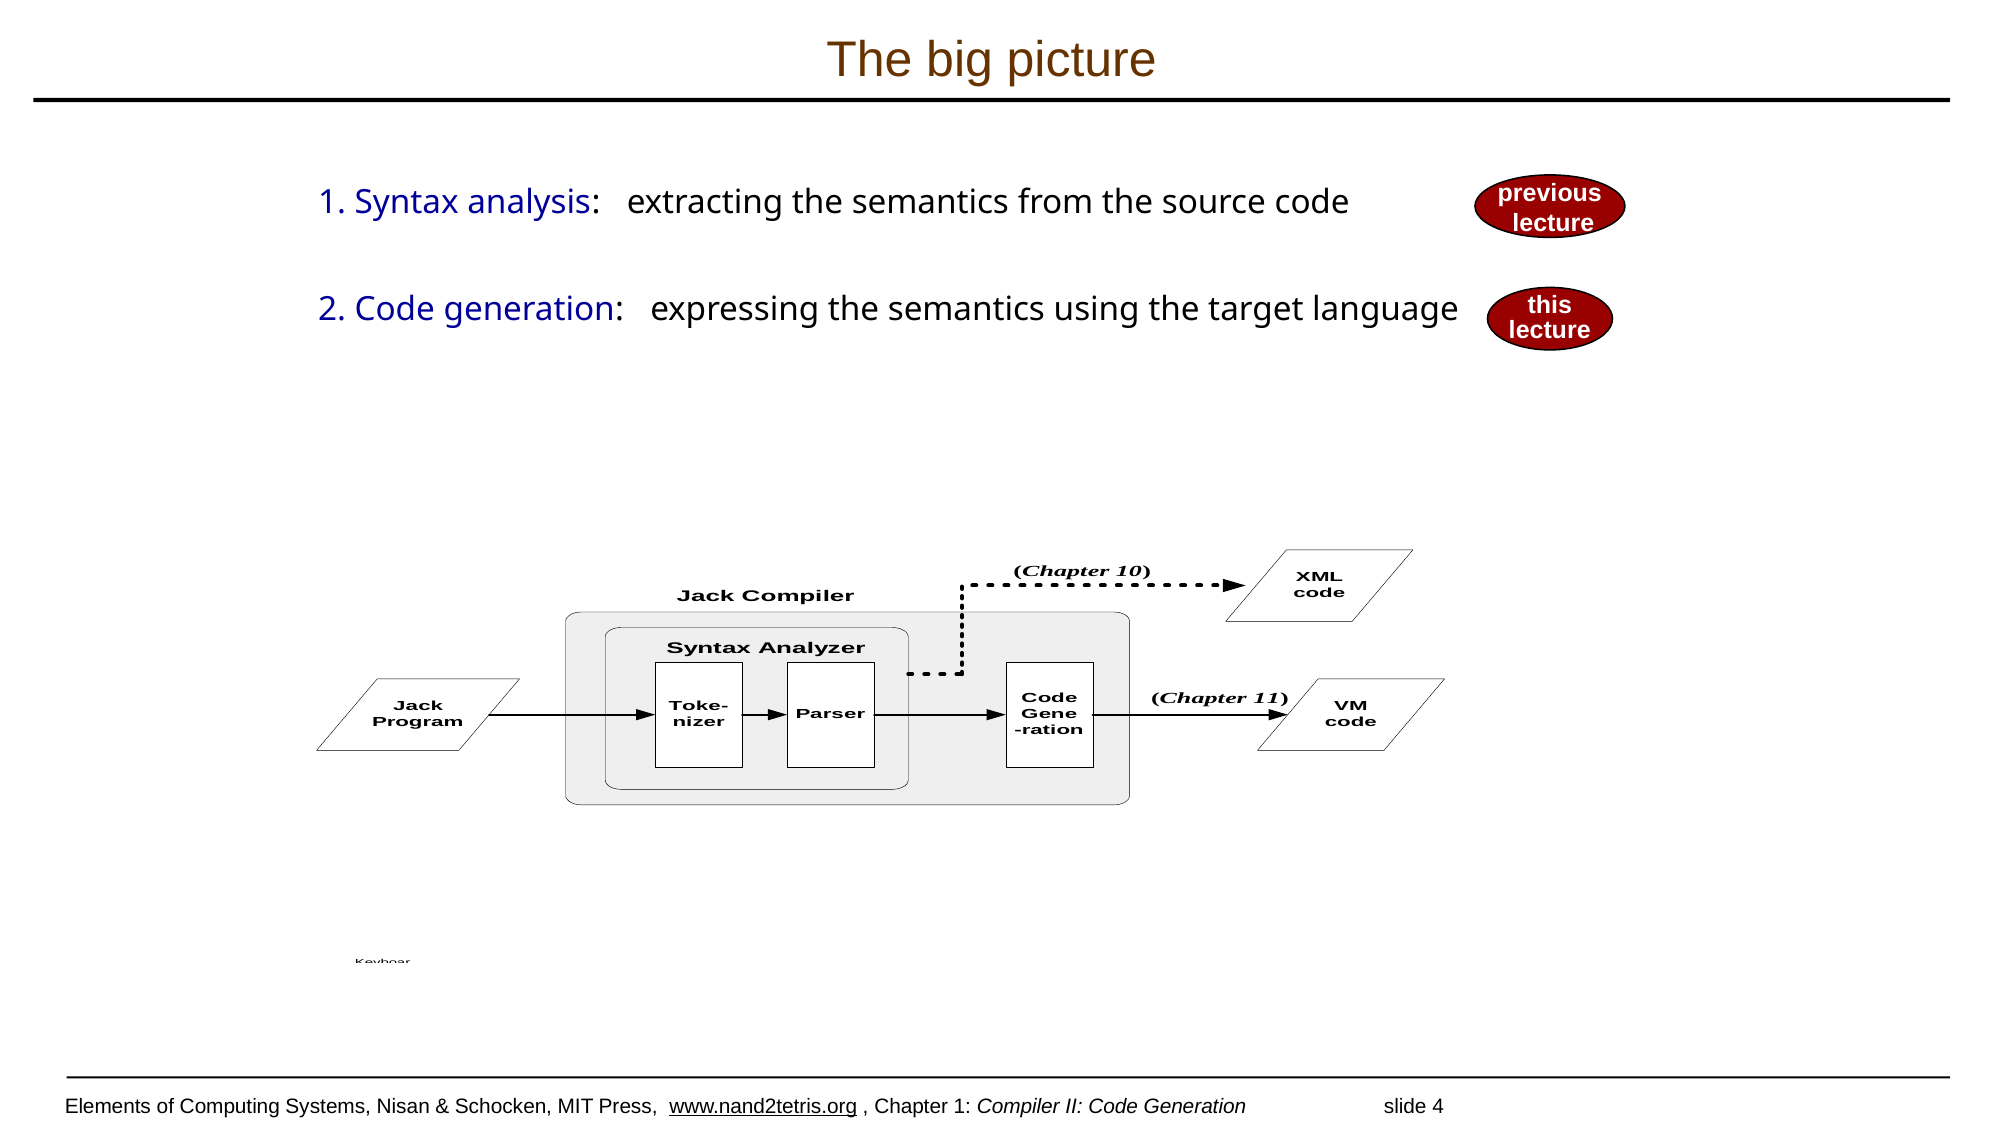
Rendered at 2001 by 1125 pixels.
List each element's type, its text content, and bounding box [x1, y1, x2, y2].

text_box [1474, 174, 1626, 351]
text_box 1. Syntax analysis: extracting the semantics from the source code 2. Code generation: expressing the semantics using the target language [303, 172, 1625, 323]
title The big picture [33, 12, 1950, 100]
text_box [299, 437, 1624, 963]
